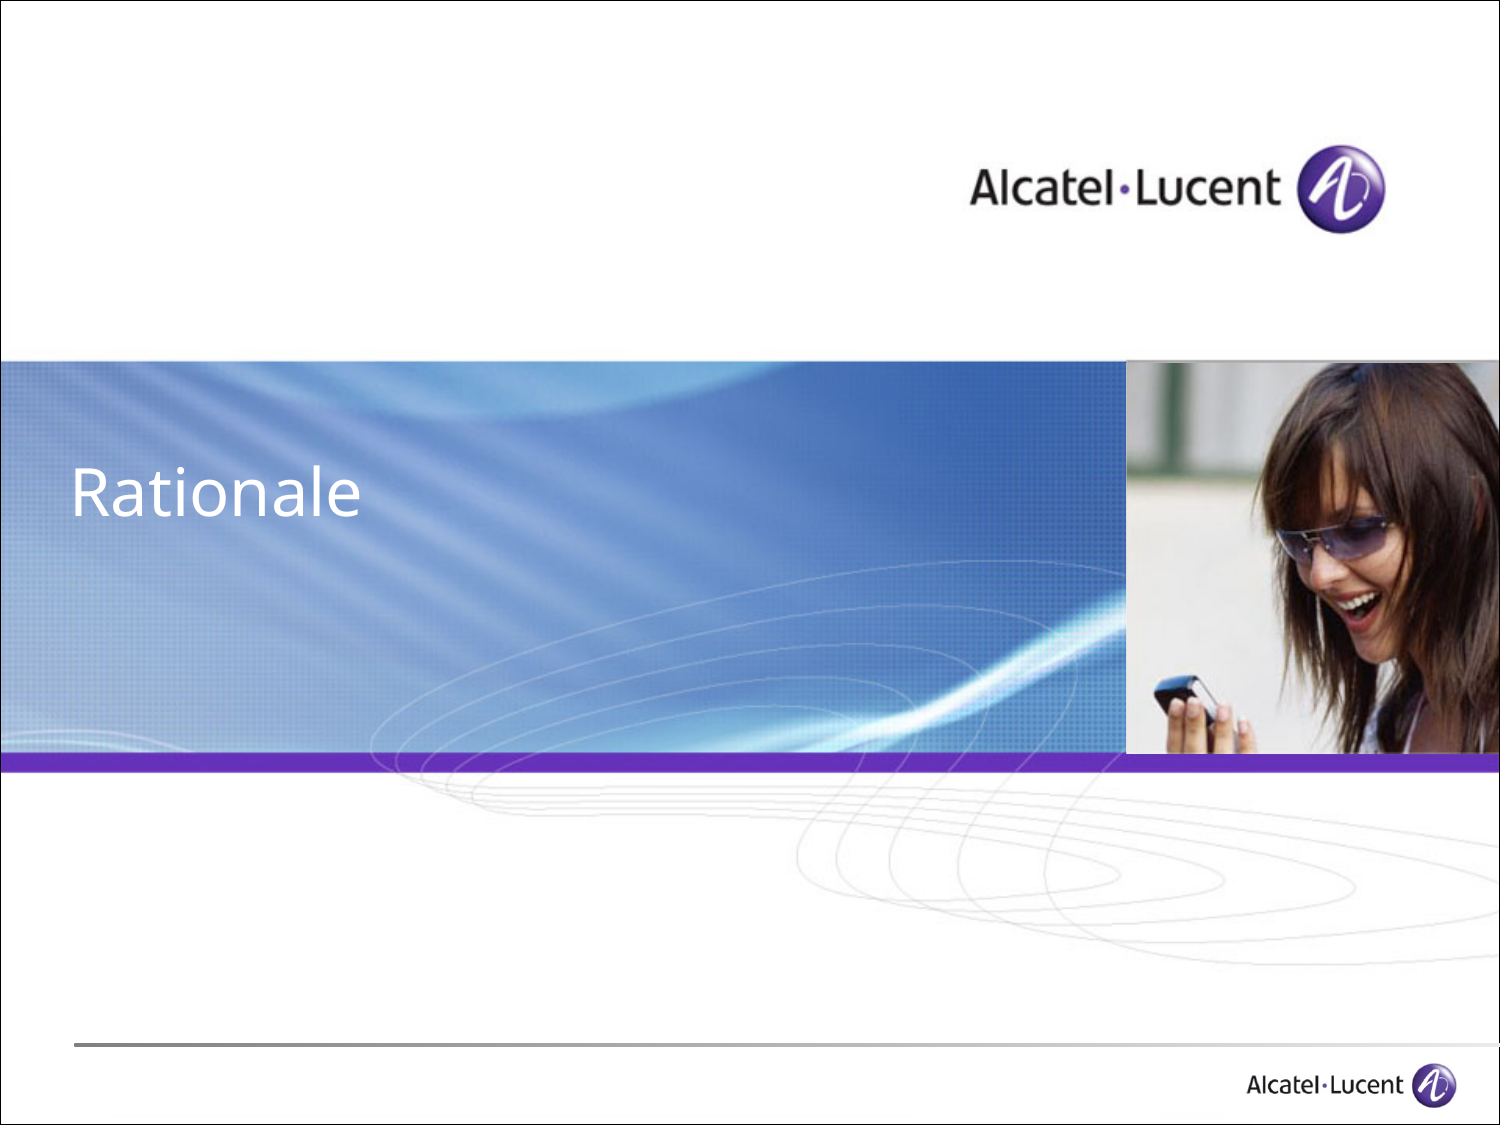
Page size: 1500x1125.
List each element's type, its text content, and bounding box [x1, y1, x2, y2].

picture [1, 1, 1499, 1124]
title Rationale [69, 450, 1097, 692]
